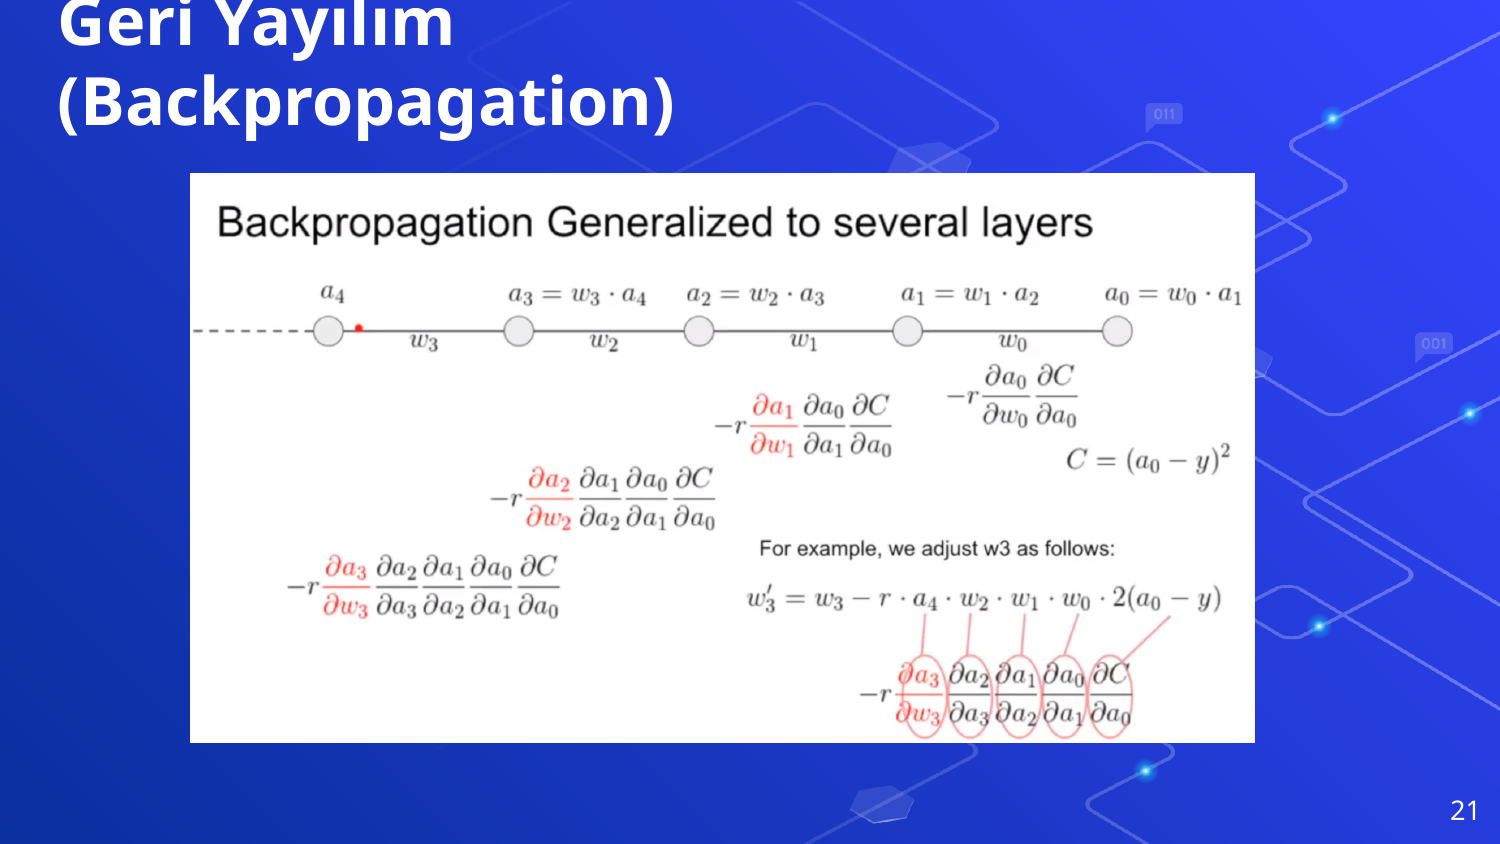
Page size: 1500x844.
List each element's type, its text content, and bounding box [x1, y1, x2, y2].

picture [0, 0, 1500, 844]
slide_number 21 [1391, 779, 1482, 844]
title Geri Yayılım (Backpropagation) [57, 43, 1091, 139]
